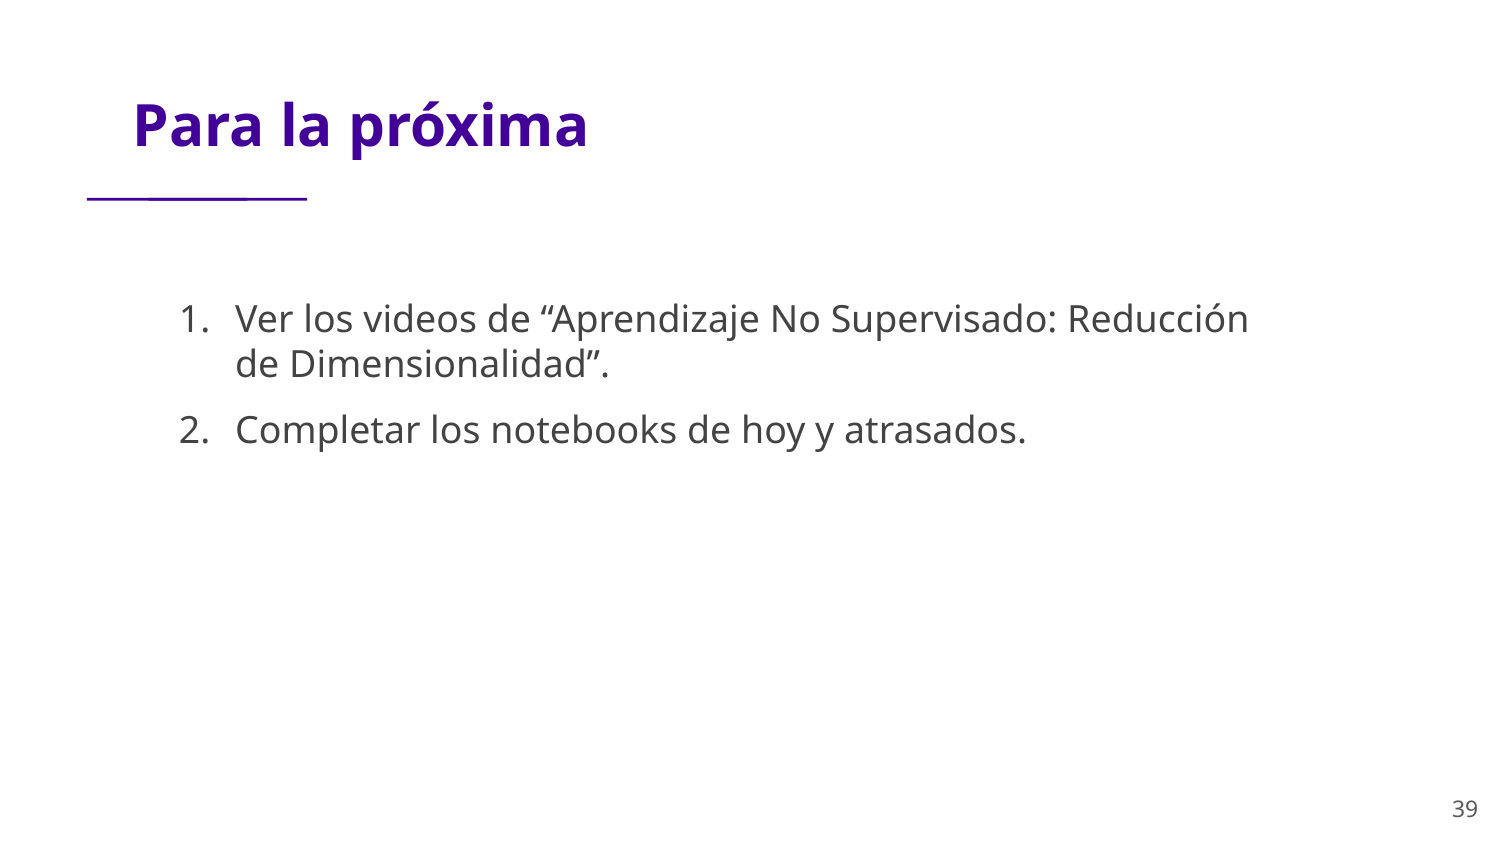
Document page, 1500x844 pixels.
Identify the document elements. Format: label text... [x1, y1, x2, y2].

slide_number ‹#› [1403, 779, 1494, 844]
text_box Ver los videos de “Aprendizaje No Supervisado: Reducción de Dimensionalidad”. Completar los notebooks de hoy y atrasados. [145, 279, 1309, 562]
